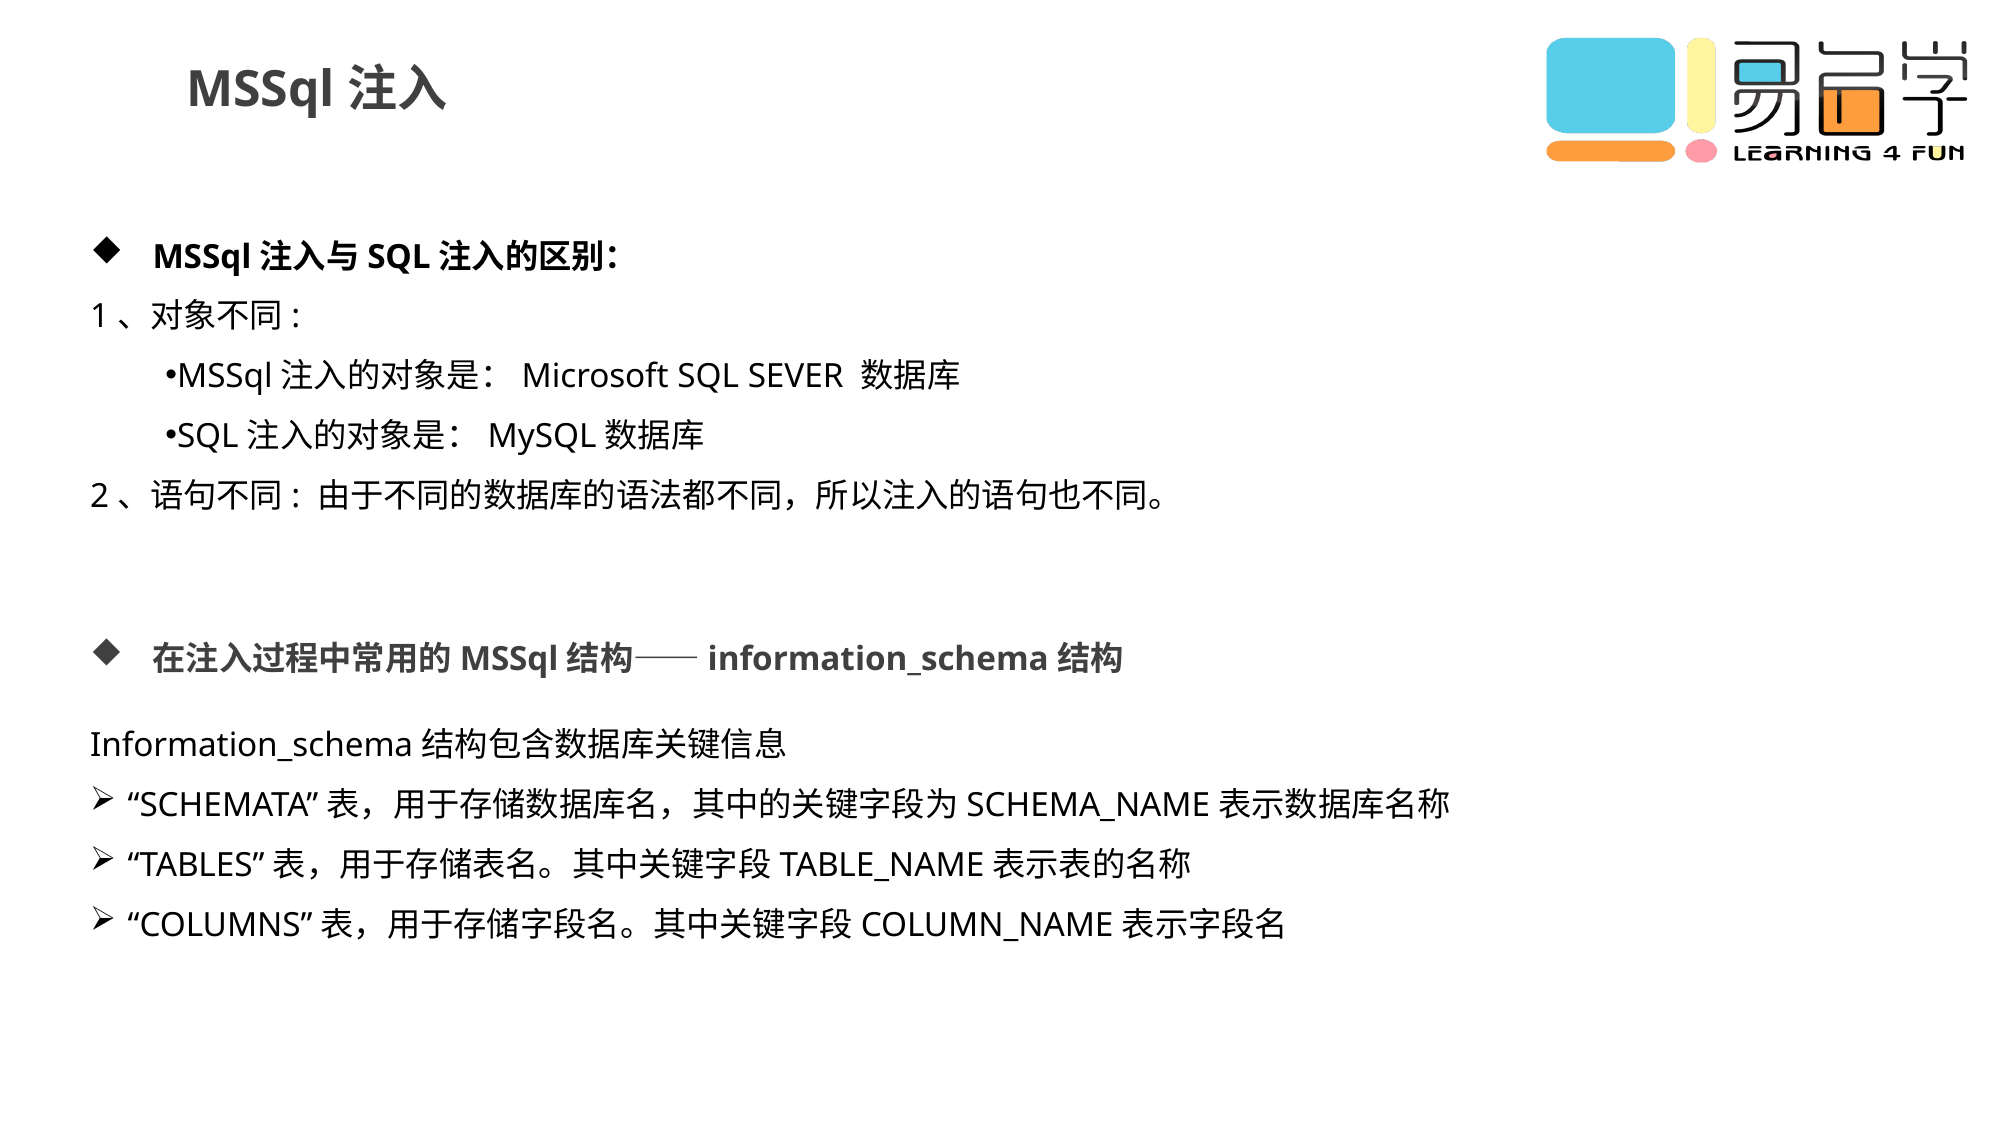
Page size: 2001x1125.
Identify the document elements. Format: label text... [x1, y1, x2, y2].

text_box MSSql注入 [186, 56, 841, 117]
text_box Information_schema结构包含数据库关键信息 “SCHEMATA”表，用于存储数据库名，其中的关键字段为SCHEMA_NAME表示数据库名称 “TABLES”表，用于存储表名。其中关键字段TABLE_NAME表示表的名称 “COLUMNS”表，用于存储字段名。其中关键字段COLUMN_NAME表示字段名 [80, 693, 2000, 953]
text_box 在注入过程中常用的MSSql结构——information_schema结构 [80, 606, 1975, 687]
text_box MSSql注入与SQL注入的区别： 1、对象不同: MSSql注入的对象是：Microsoft SQL SEVER 数据库 SQL注入的对象是：MySQL数据库 2、语句不同: 由于不同的数据库的语法都不同，所以注入的语句也不同。 [80, 204, 1829, 585]
picture [1488, 0, 2001, 199]
